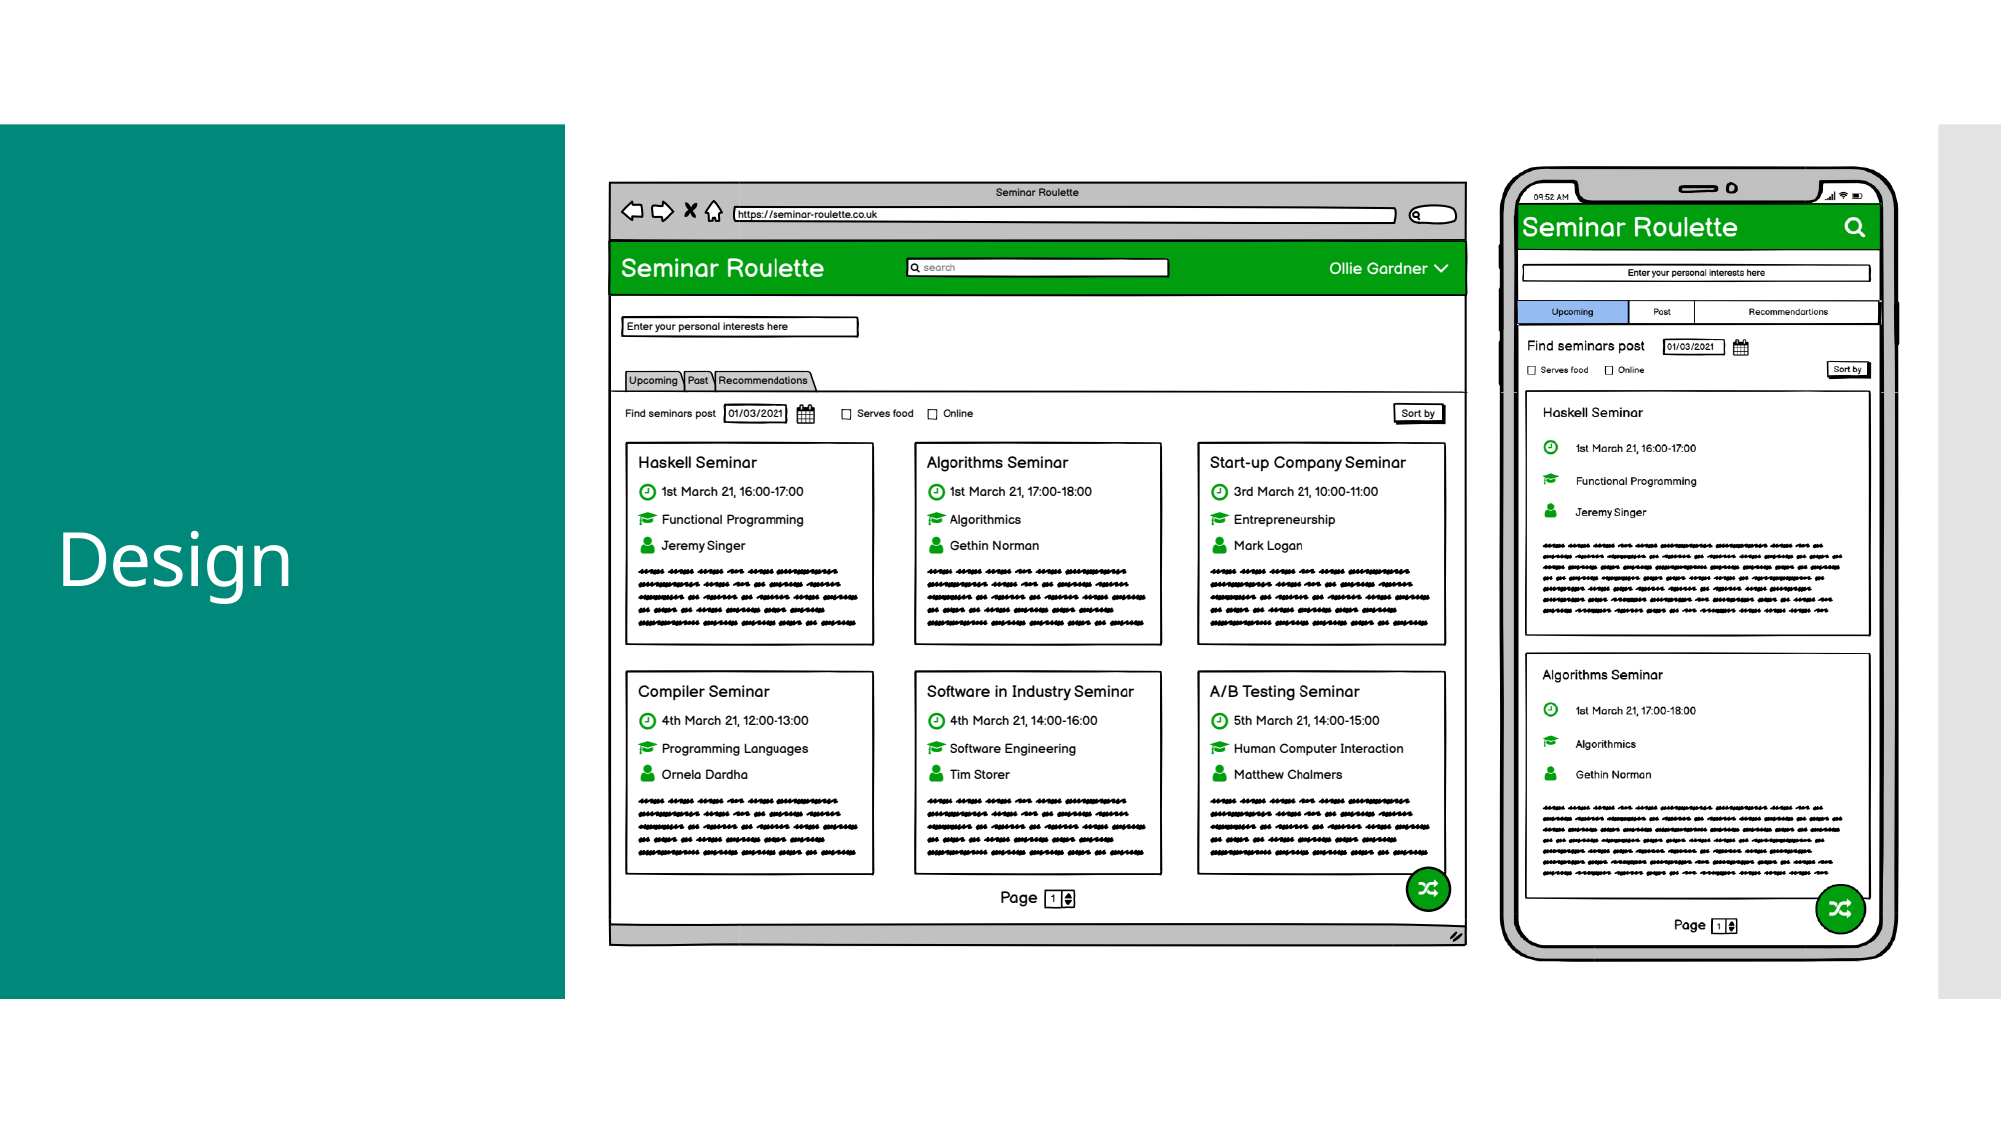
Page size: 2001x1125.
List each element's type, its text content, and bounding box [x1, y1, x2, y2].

title Design [41, 184, 525, 940]
picture [1494, 162, 1900, 963]
picture [599, 172, 1476, 951]
